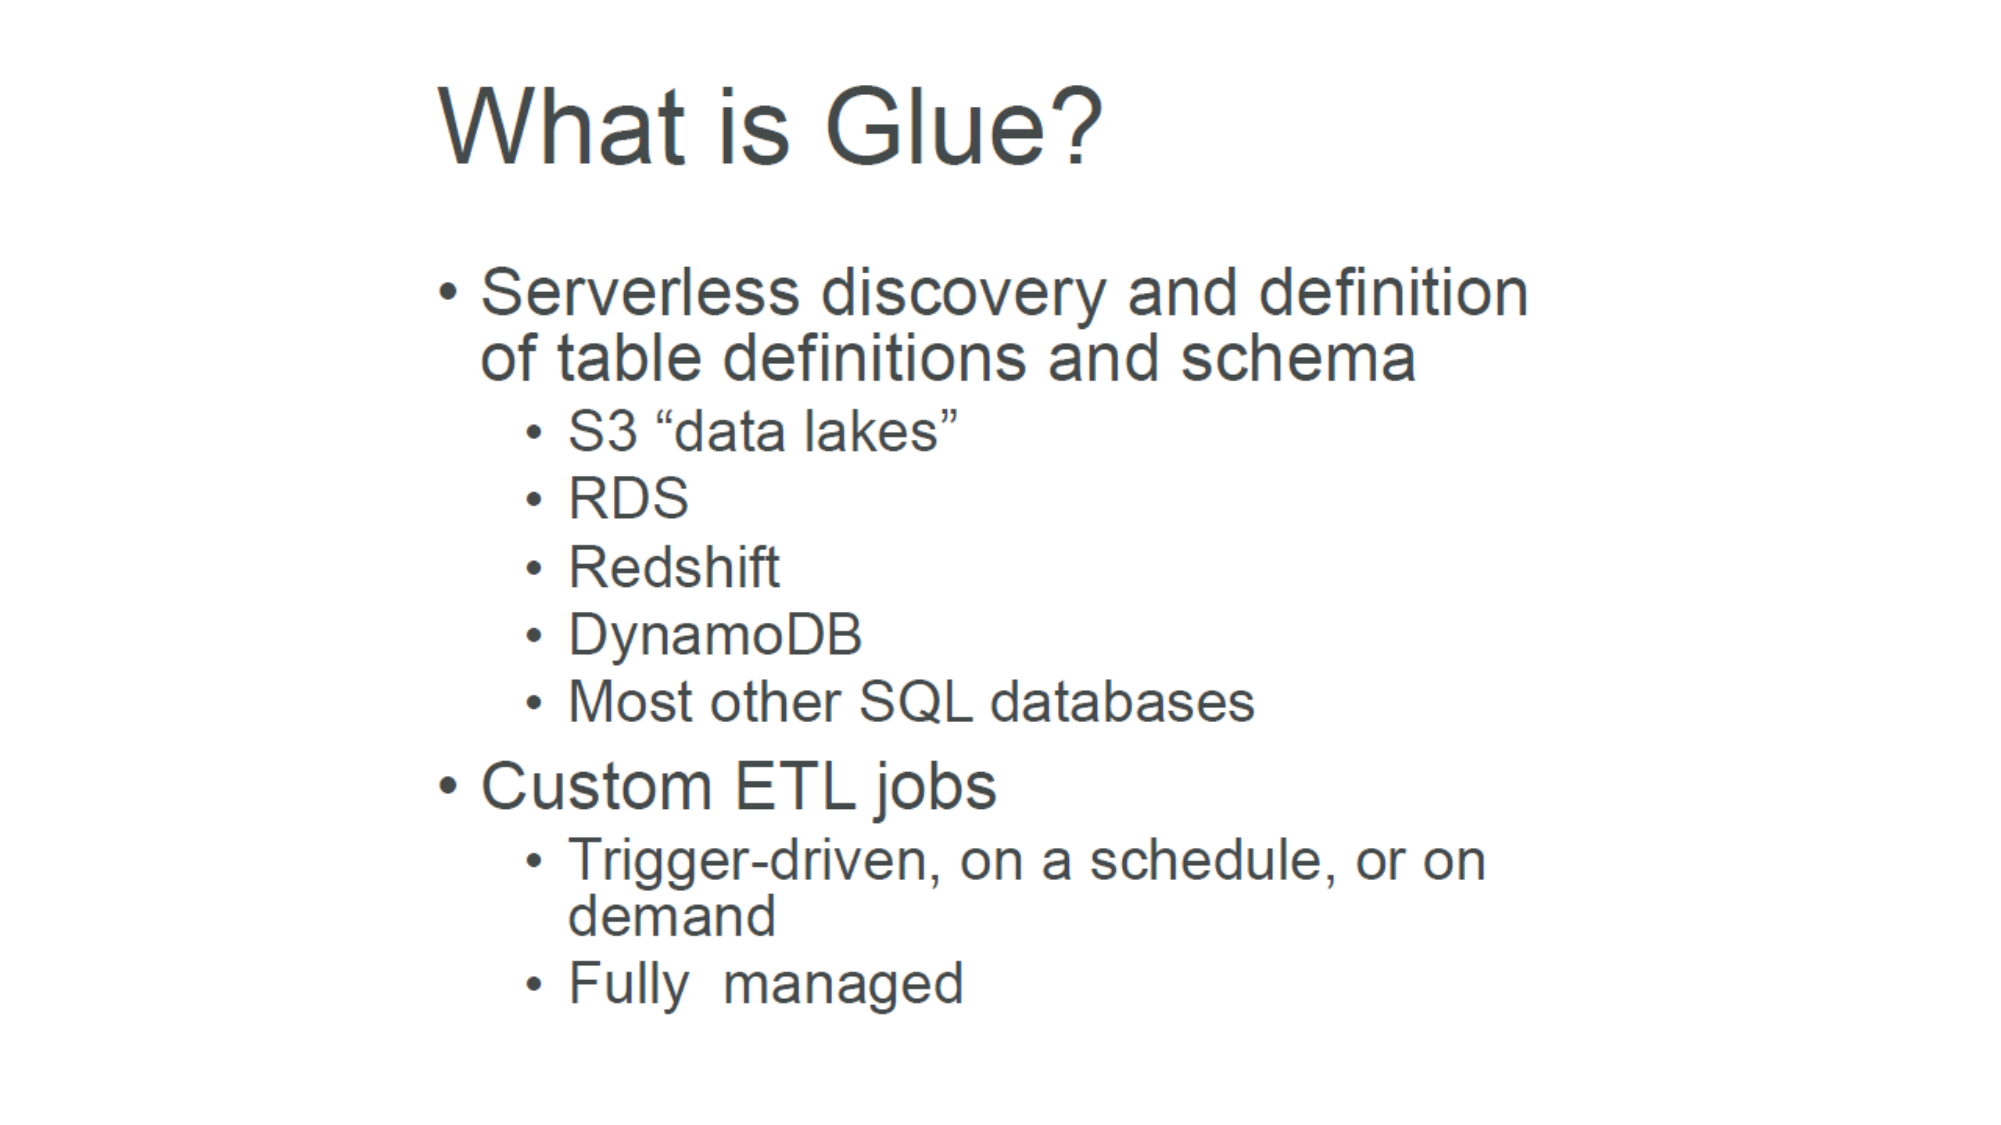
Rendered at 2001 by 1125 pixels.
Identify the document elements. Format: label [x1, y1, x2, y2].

picture [355, 34, 1645, 1091]
